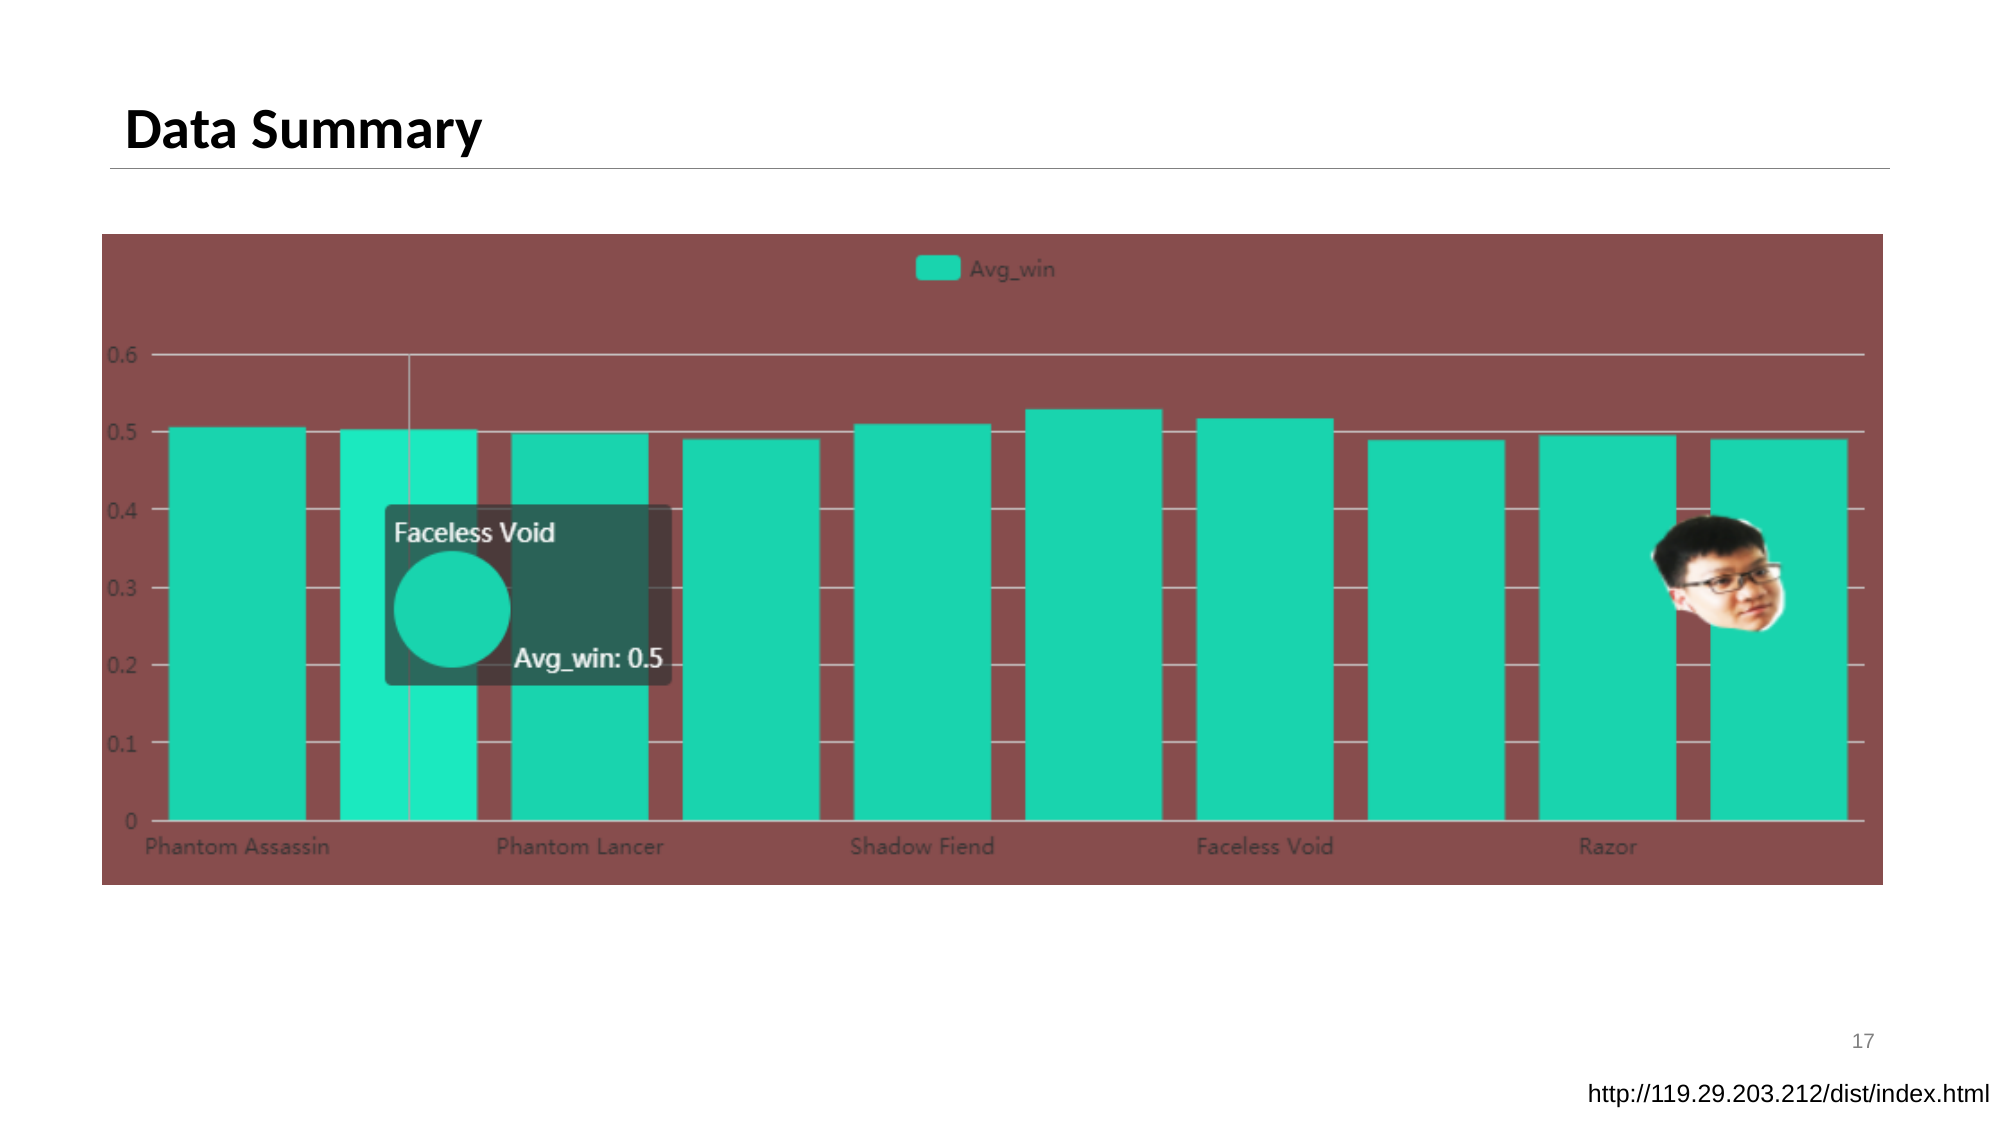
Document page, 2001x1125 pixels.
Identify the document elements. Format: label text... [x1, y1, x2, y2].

text_box http://119.29.203.212/dist/index.html [1573, 1069, 2000, 1115]
slide_number 17 [1412, 1023, 1890, 1058]
picture [102, 234, 1883, 885]
title Data Summary [109, 0, 1890, 169]
